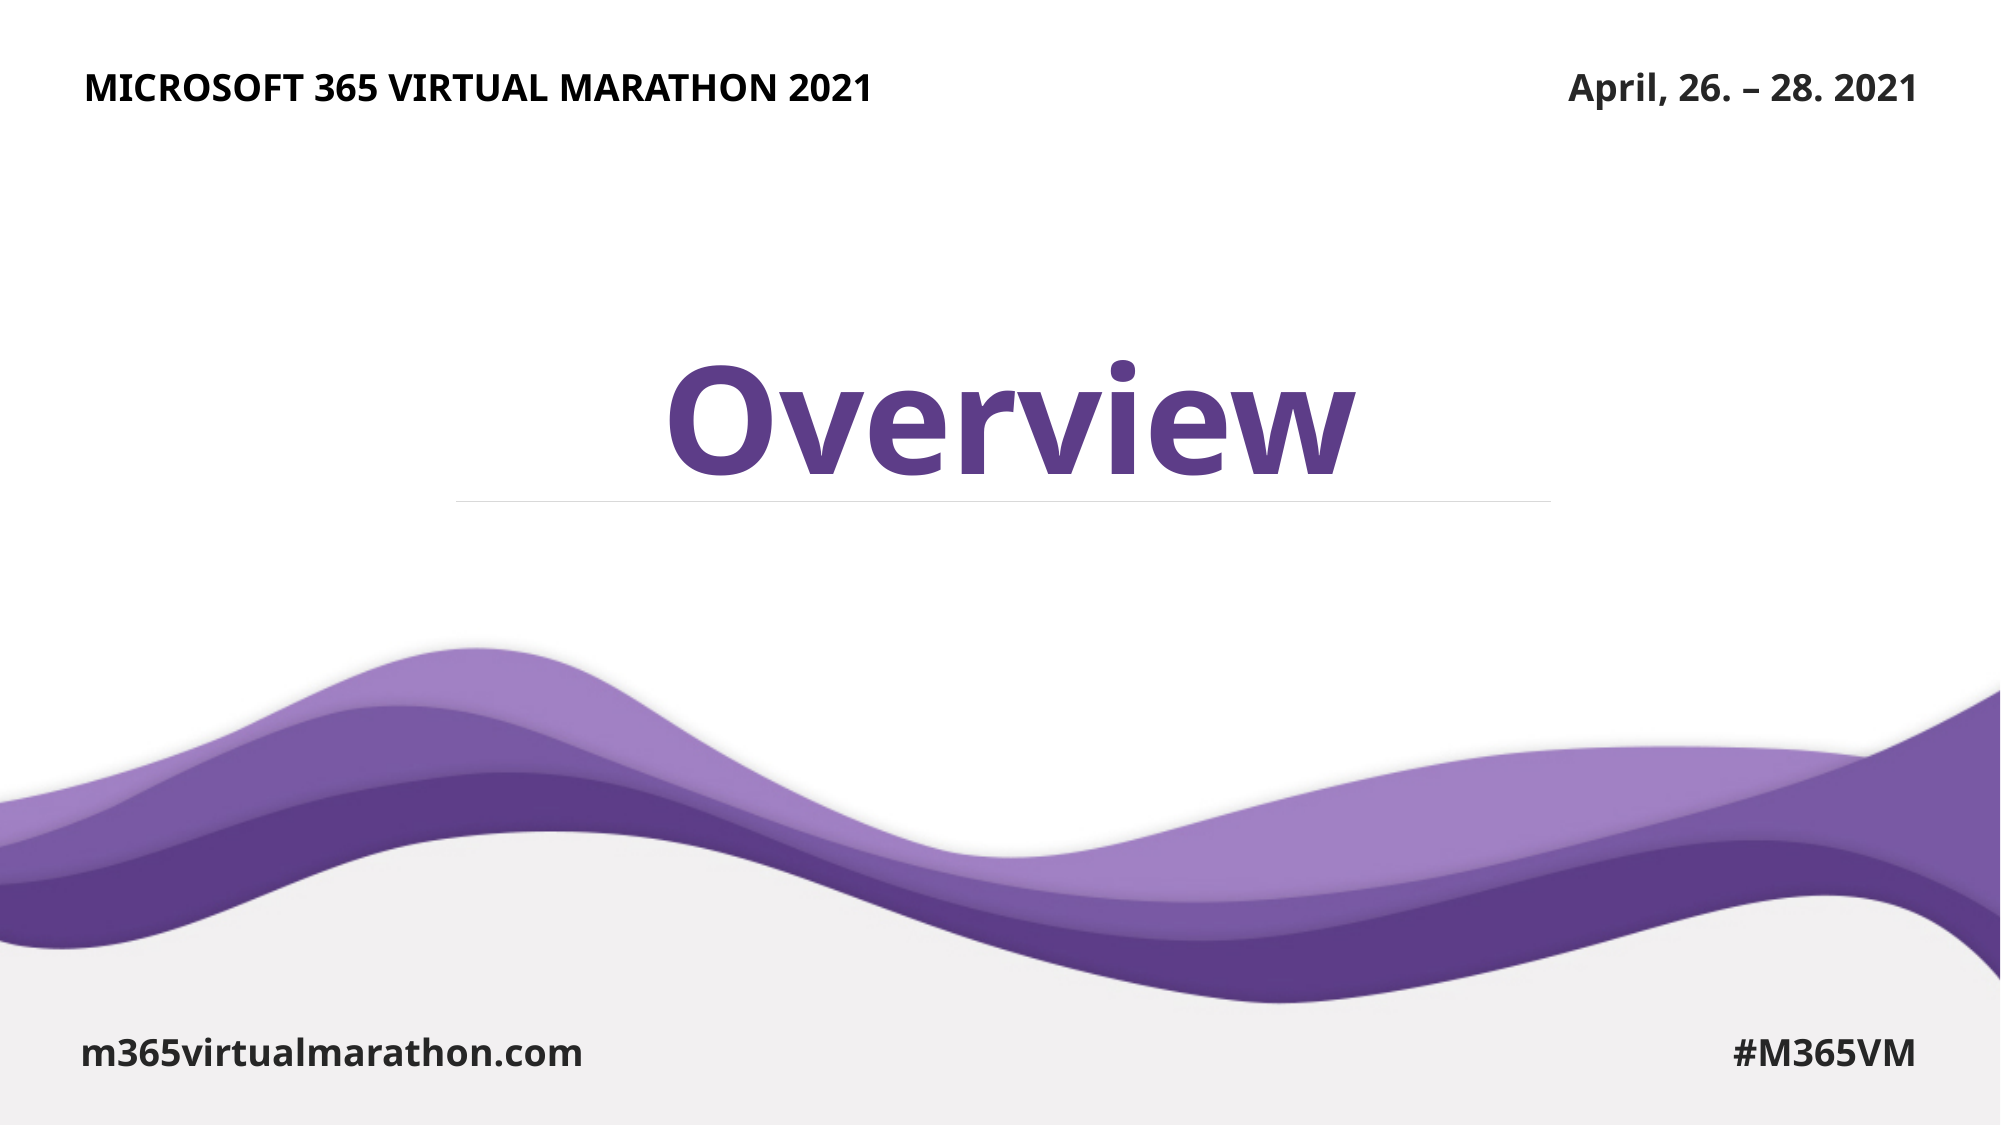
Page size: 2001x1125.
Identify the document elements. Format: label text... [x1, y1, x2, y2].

title Overview [115, 368, 1905, 483]
picture [0, 0, 2001, 1125]
